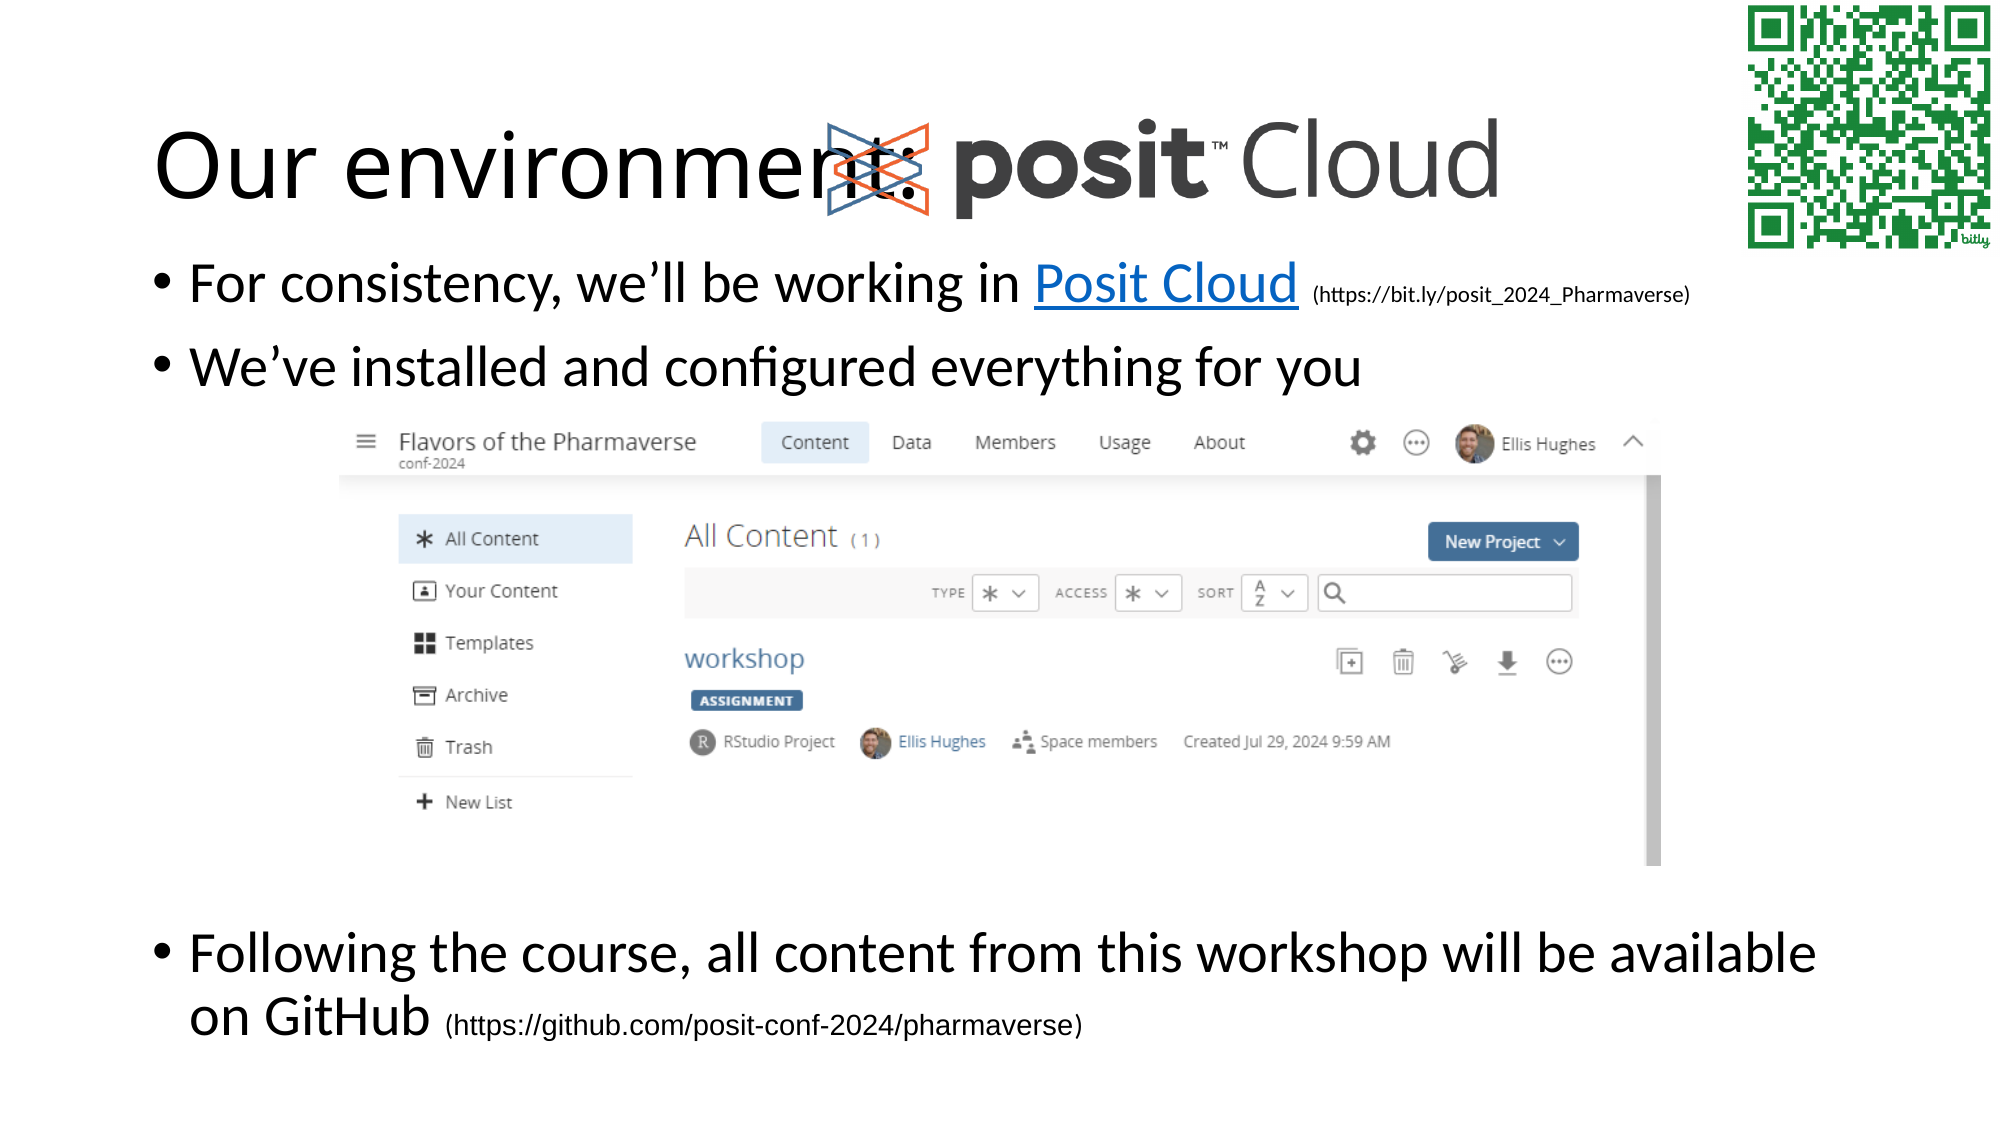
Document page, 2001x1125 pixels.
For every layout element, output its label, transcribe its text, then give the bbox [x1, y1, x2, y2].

picture [826, 112, 1511, 221]
picture [1741, 0, 2000, 257]
title Our environment: [137, 59, 1741, 222]
list For consistency, we’ll be working in Posit Cloud (https://bit.ly/posit_2024_Pharmaverse) We’ve installed and configured everything for you Following the course, all content from this workshop will be available on GitHub (https://github.com/posit-conf-2024/pharmaverse) [137, 222, 1863, 1097]
picture [339, 414, 1661, 866]
